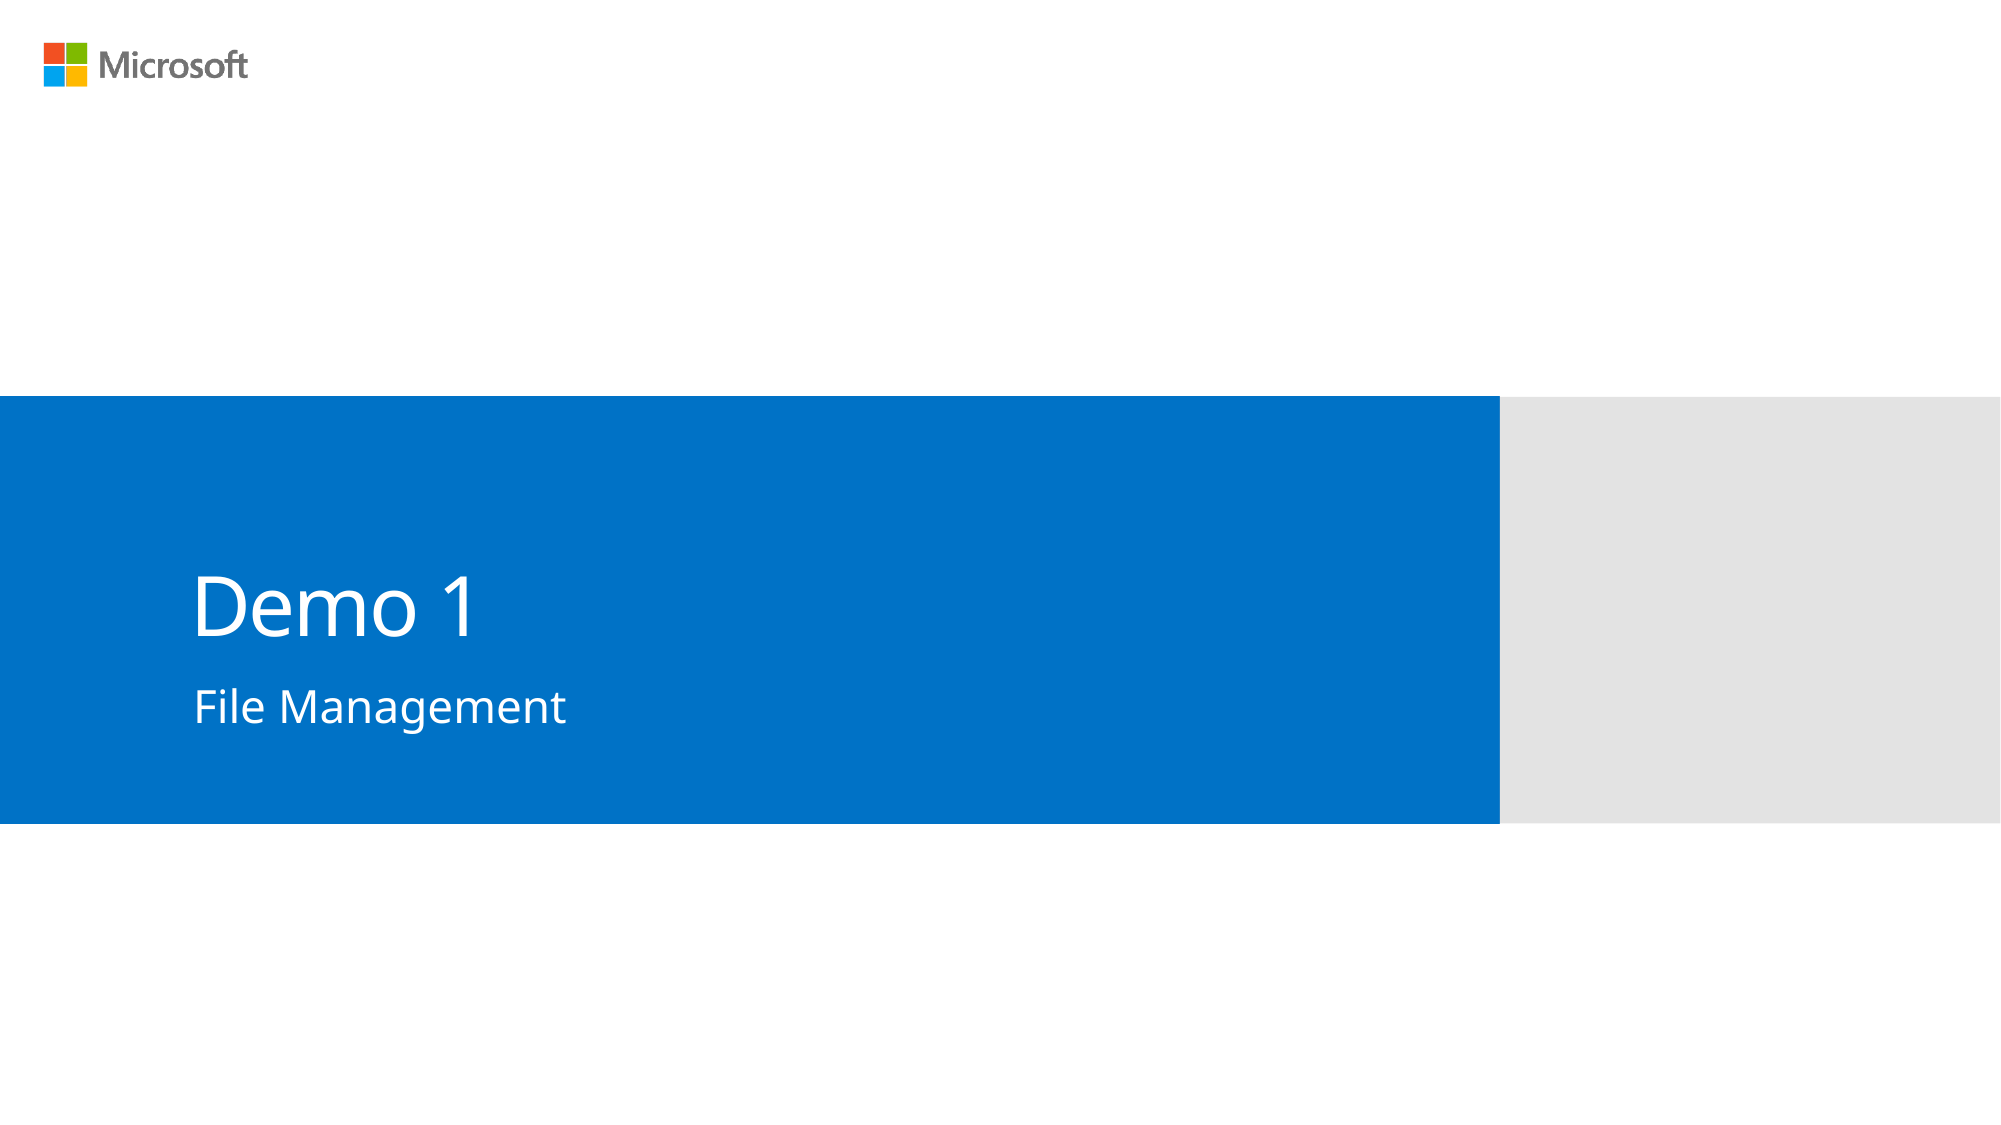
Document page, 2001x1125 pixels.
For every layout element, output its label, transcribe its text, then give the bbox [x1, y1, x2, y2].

title Demo 1 [175, 419, 1376, 662]
picture [0, 0, 291, 130]
subtitle File Management [178, 676, 1379, 816]
